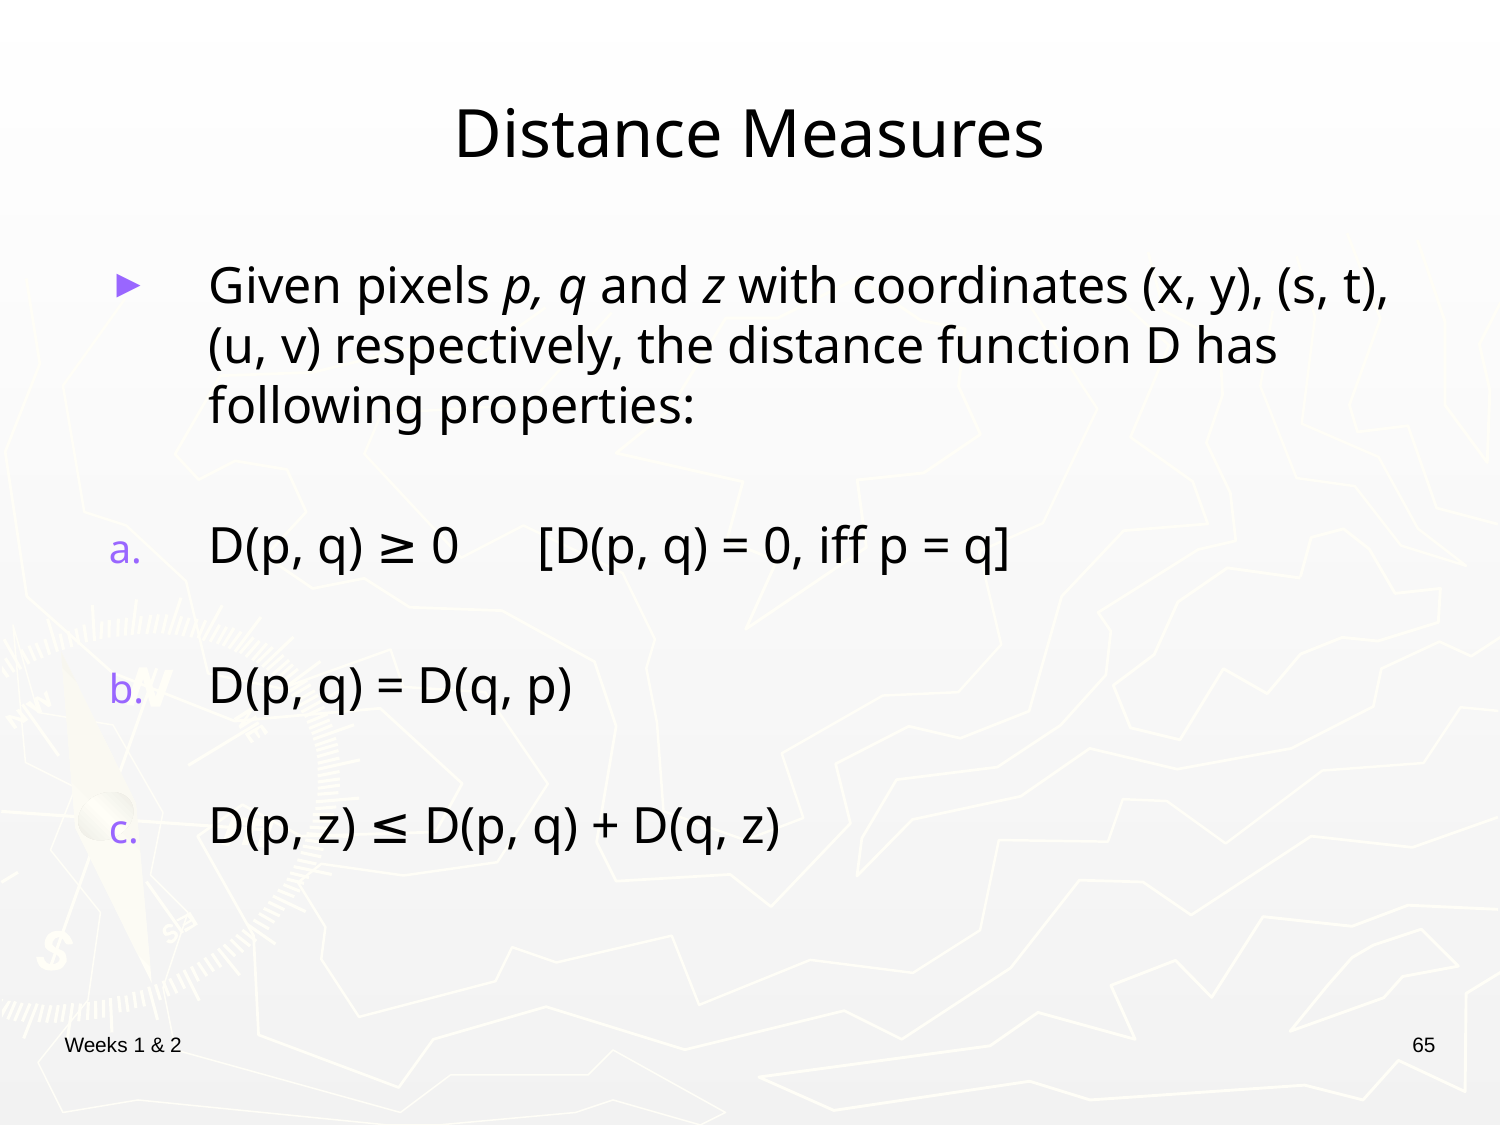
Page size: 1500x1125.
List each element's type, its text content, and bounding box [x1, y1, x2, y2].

list Given pixels p, q and z with coordinates (x, y), (s, t), (u, v) respectively, the distance function D has following properties: D(p, q) ≥ 0 [D(p, q) = 0, iff p = q] D(p, q) = D(q, p) D(p, z) ≤ D(p, q) + D(q, z) [93, 245, 1436, 985]
slide_number 65 [1074, 1024, 1451, 1103]
slide_number Weeks 1 & 2 [49, 1024, 426, 1103]
title Distance Measures [49, 37, 1451, 226]
